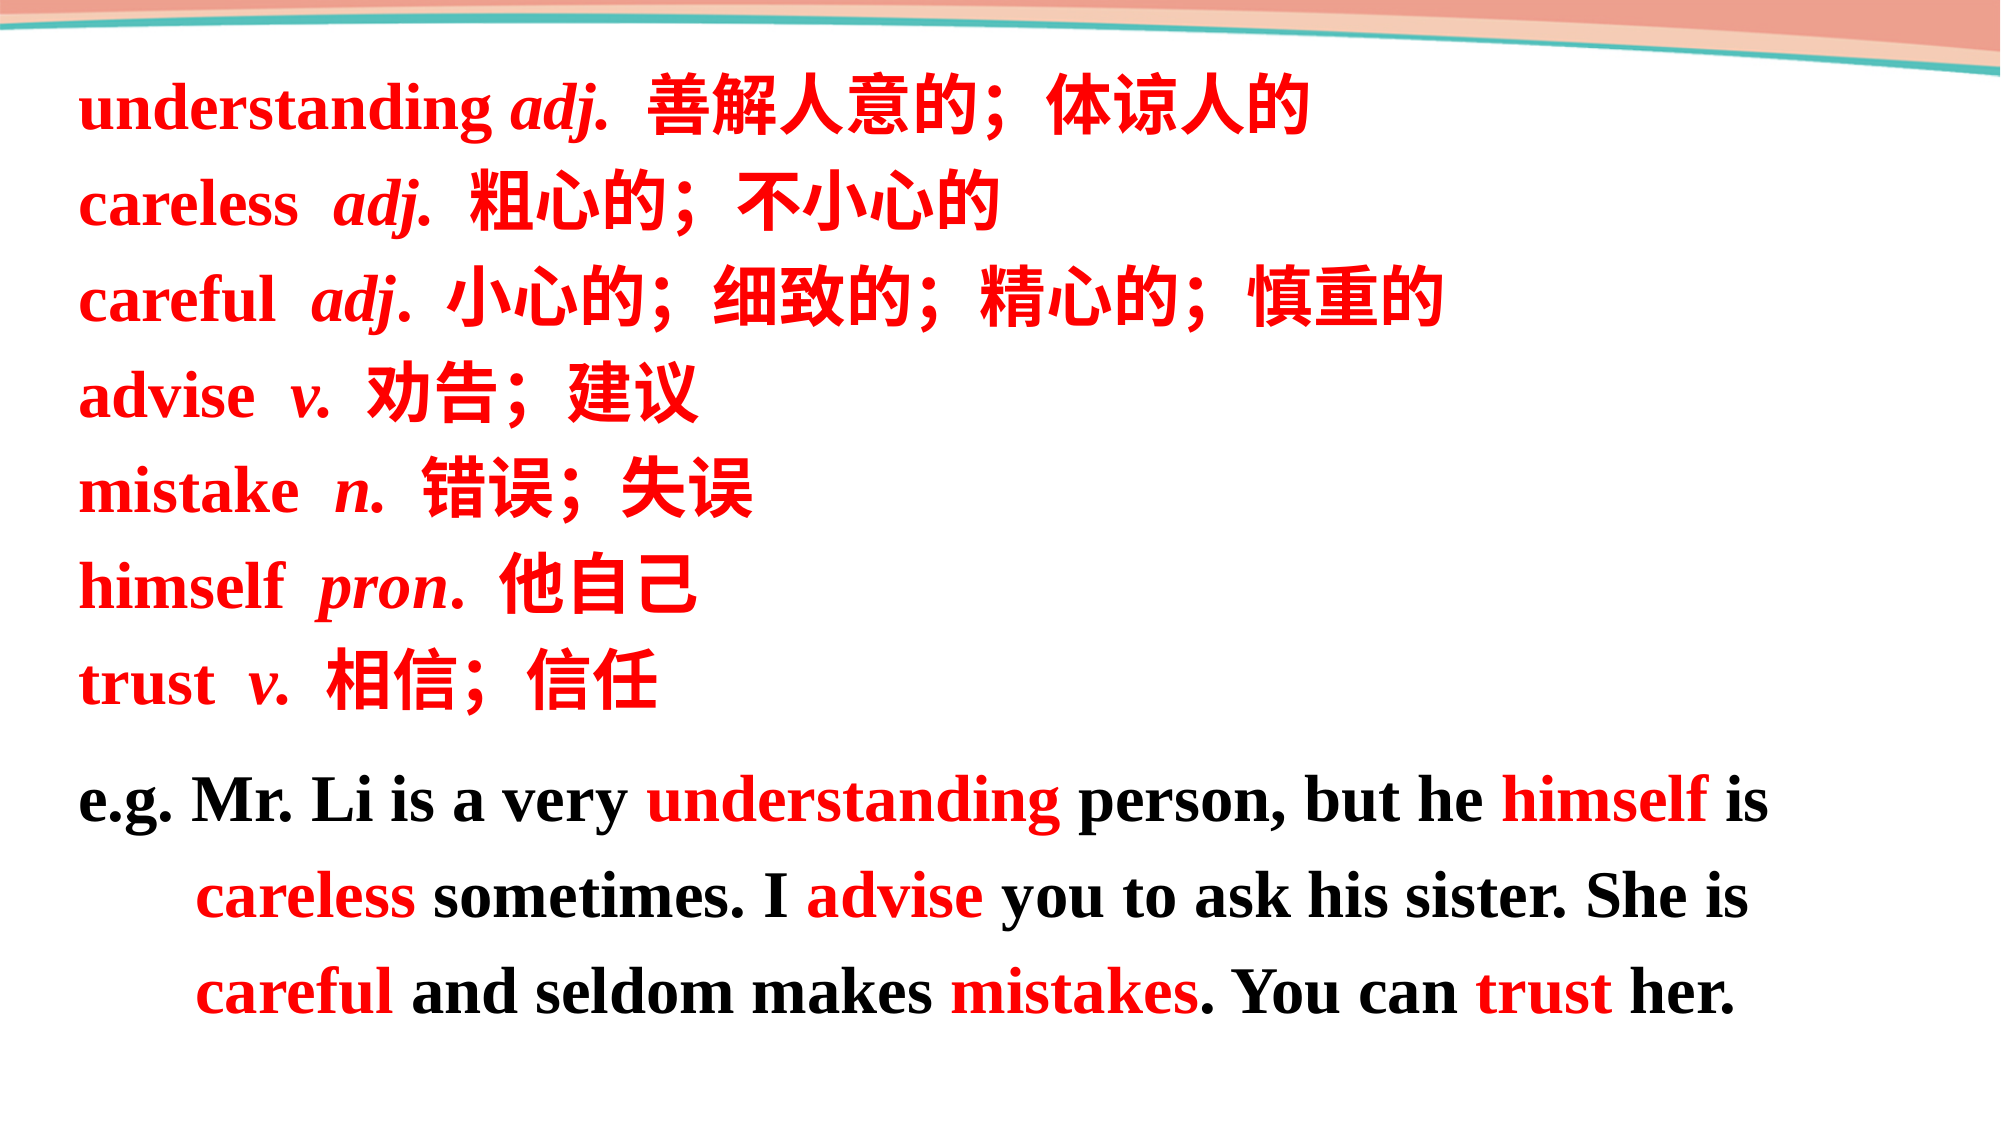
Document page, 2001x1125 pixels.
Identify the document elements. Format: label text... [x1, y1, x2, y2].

text_box e.g. Mr. Li is a very understanding person, but he himself is careless sometimes. I advise you to ask his sister. She is careful and seldom makes mistakes. You can trust her. [63, 731, 1945, 1035]
picture [0, 0, 2001, 1125]
text_box understanding adj. 善解人意的；体谅人的 careless adj. 粗心的；不小心的 careful adj. 小心的；细致的；精心的；慎重的 advise v. 劝告；建议 mistake n. 错误；失误 himself pron. 他自己 trust v. 相信；信任 [63, 39, 1699, 726]
